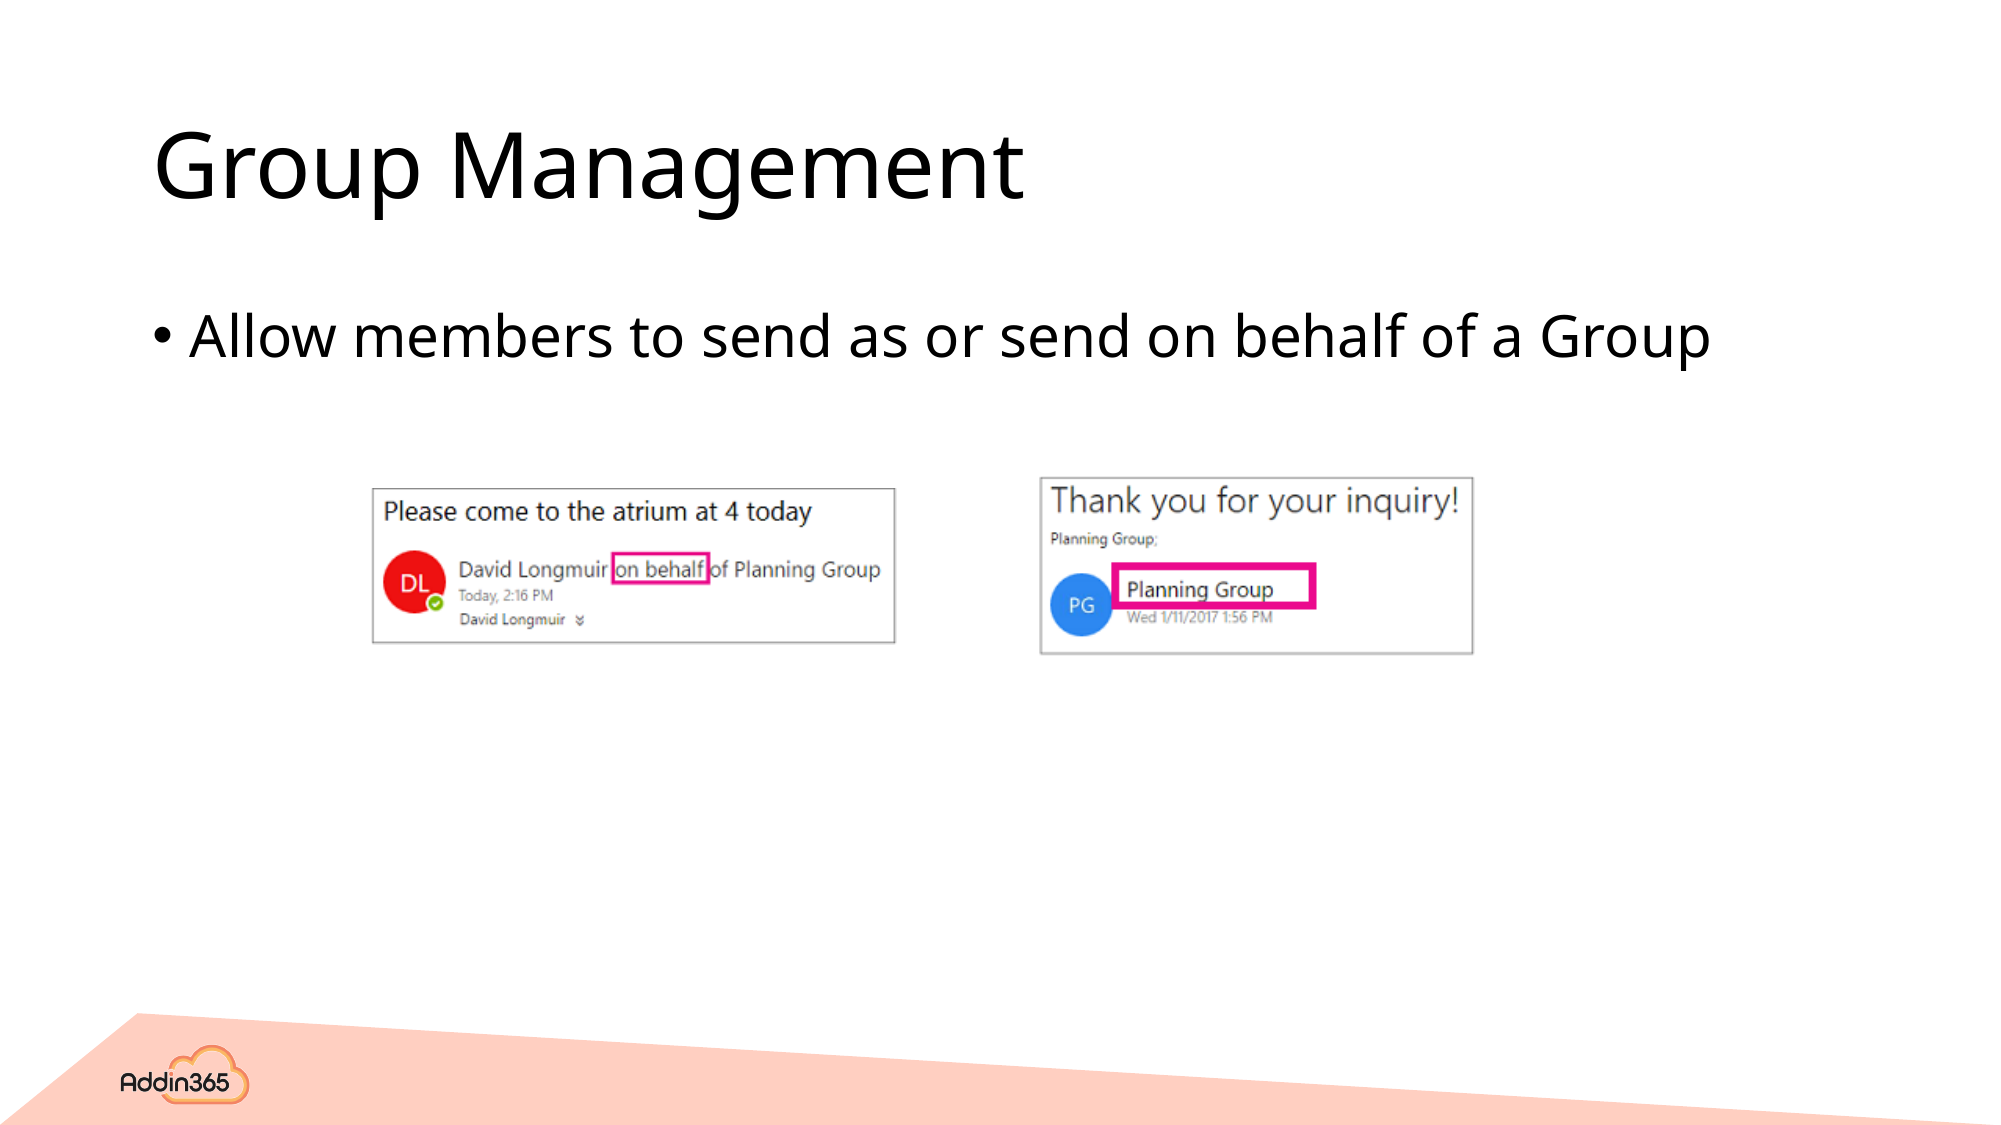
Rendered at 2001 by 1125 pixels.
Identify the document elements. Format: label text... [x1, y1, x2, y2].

picture [1038, 476, 1475, 657]
picture [114, 1038, 256, 1111]
picture [371, 488, 897, 645]
title Group Management [137, 59, 1863, 278]
list Allow members to send as or send on behalf of a Group [137, 299, 1863, 1014]
